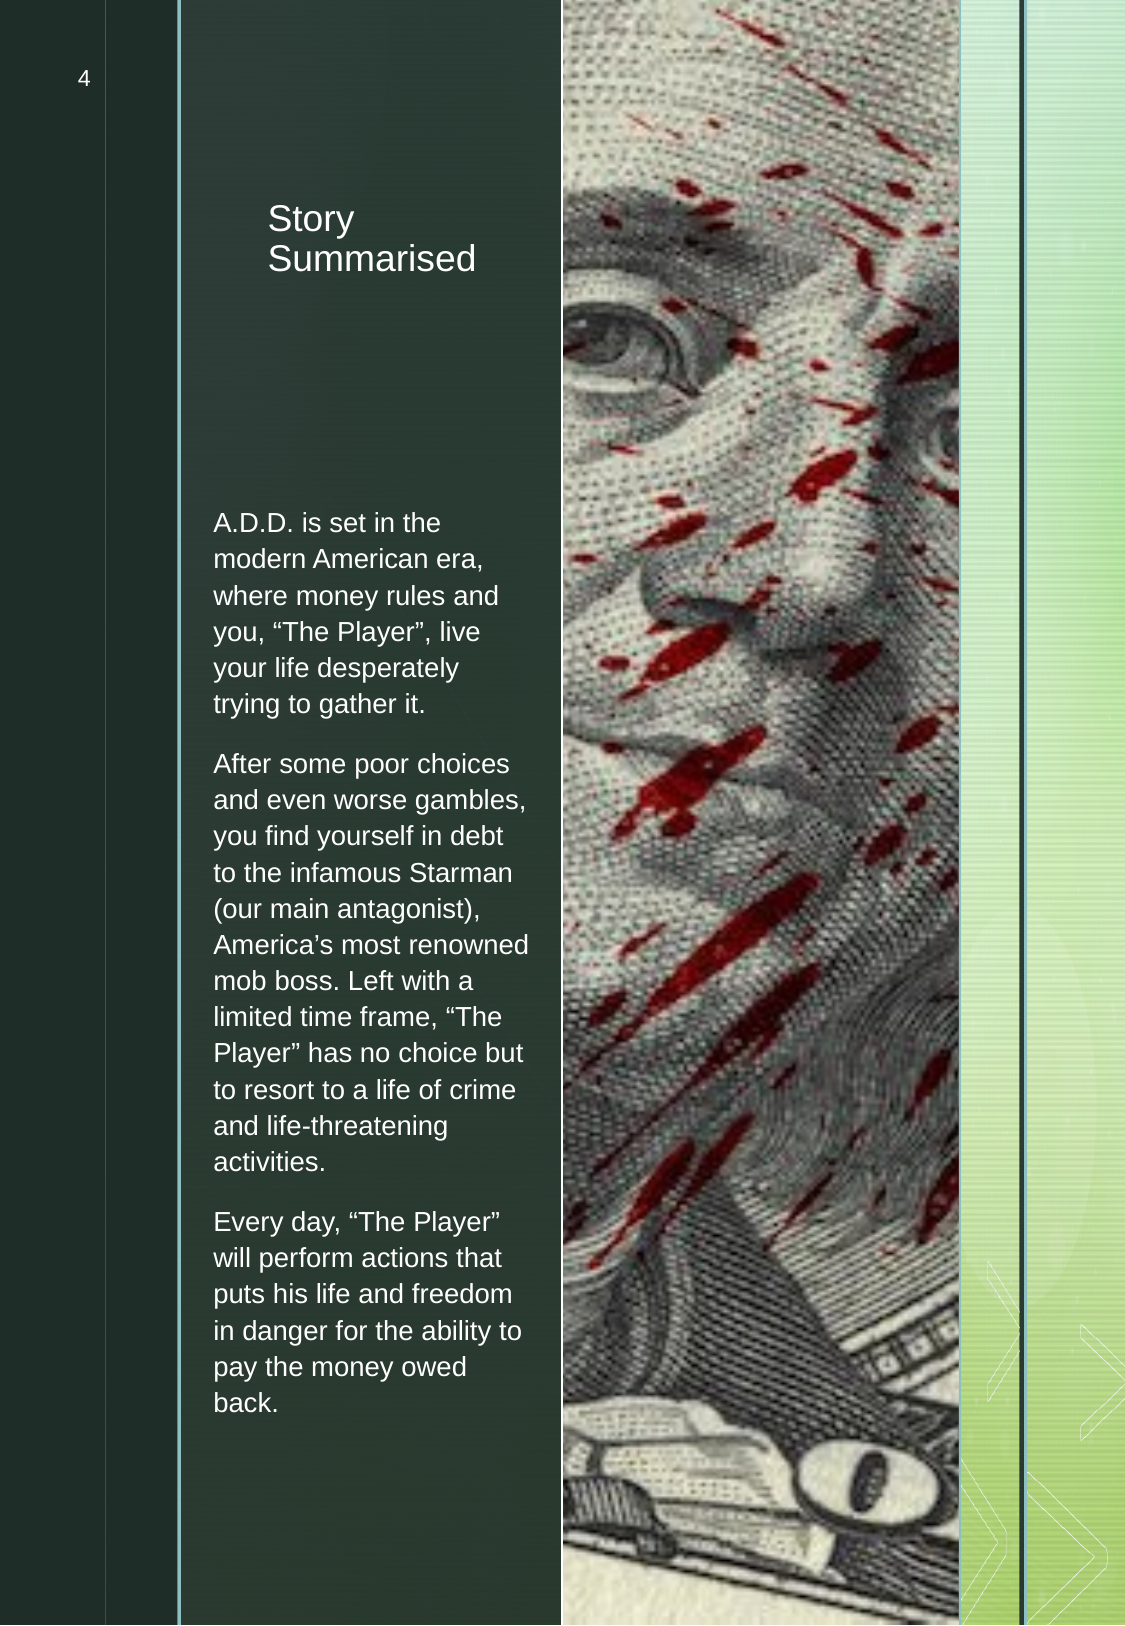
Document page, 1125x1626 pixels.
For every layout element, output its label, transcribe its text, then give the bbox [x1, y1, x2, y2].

picture [105, 0, 1020, 1625]
picture [1028, 0, 1125, 1625]
slide_number 4 [19, 38, 99, 116]
